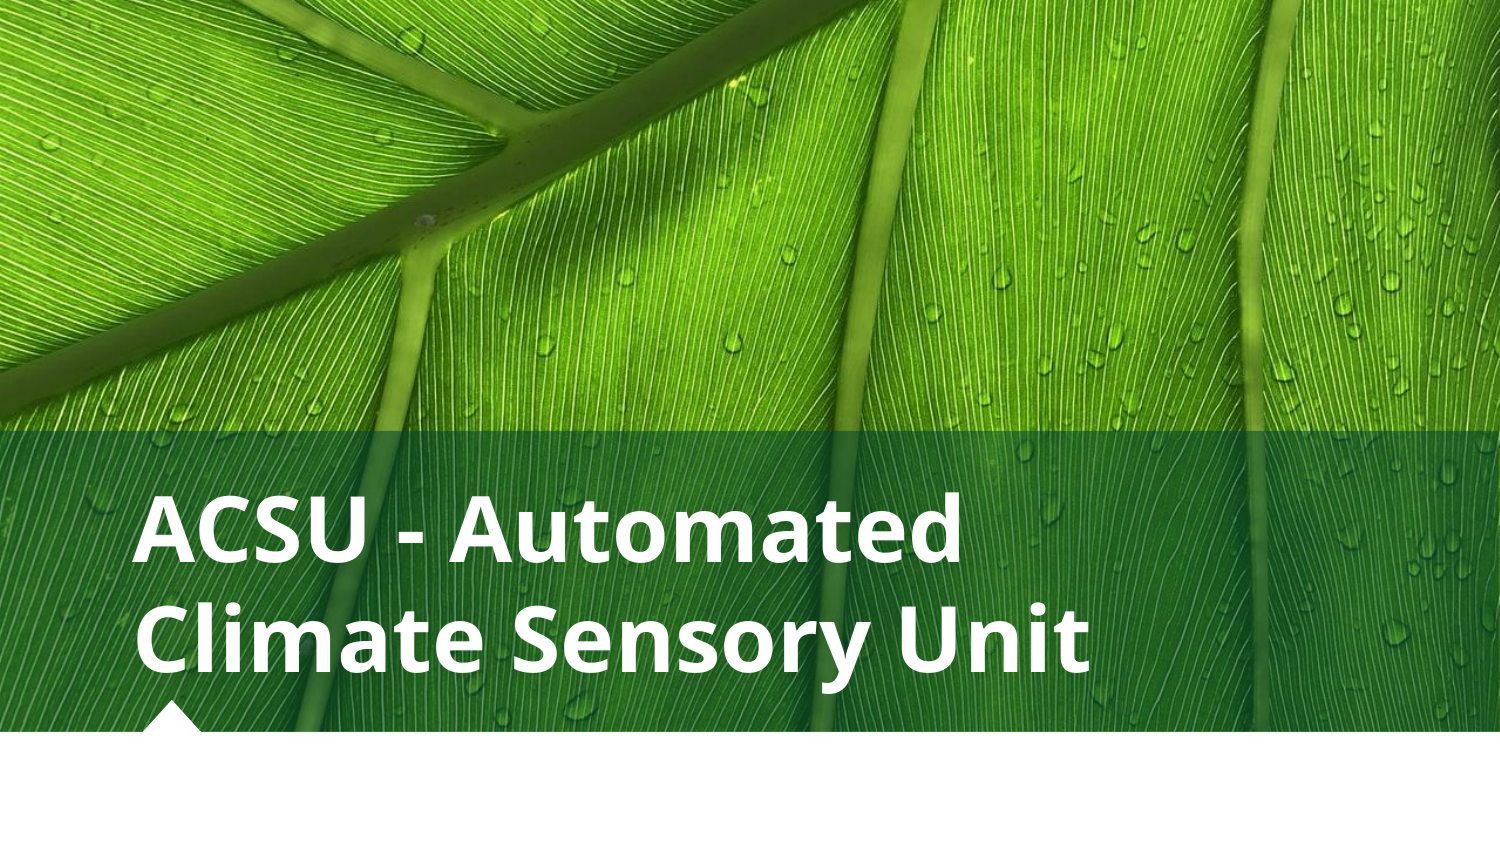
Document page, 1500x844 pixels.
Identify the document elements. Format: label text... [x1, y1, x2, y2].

picture [0, 0, 1500, 731]
title ACSU - Automated Climate Sensory Unit [117, 486, 1201, 677]
